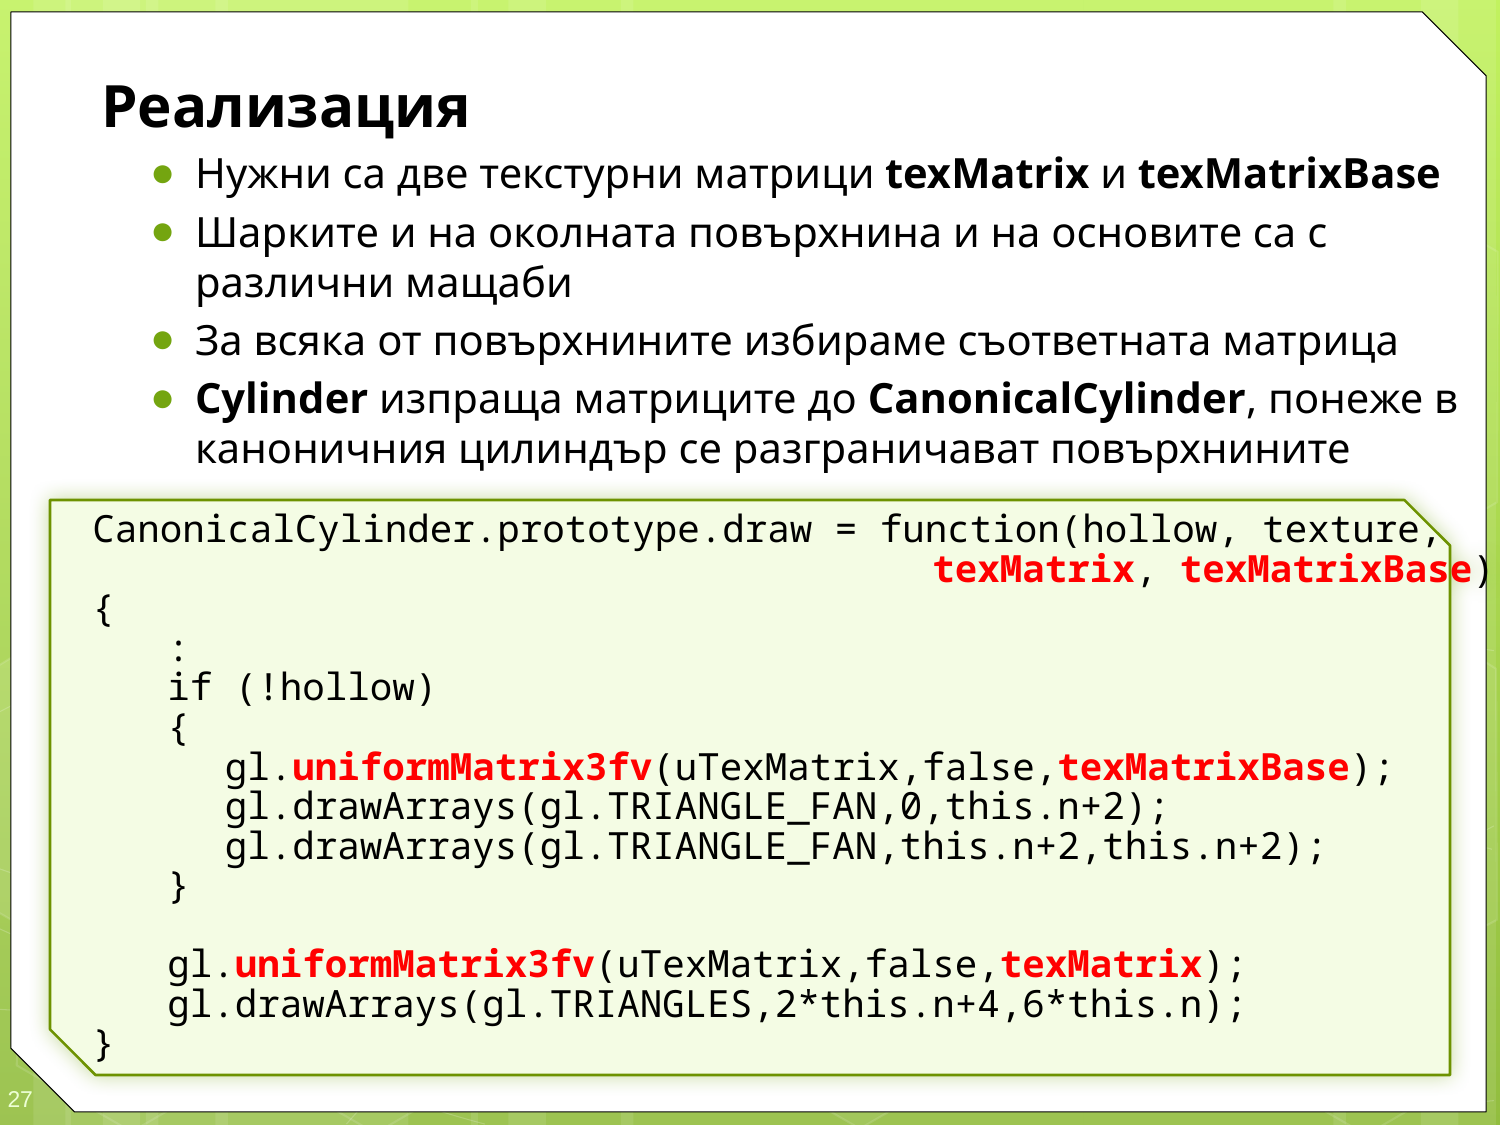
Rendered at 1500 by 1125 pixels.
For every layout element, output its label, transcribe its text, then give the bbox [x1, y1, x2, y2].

list Реализация Нужни са две текстурни матрици texMatrix и texMatrixBase Шарките и на околната повърхнина и на основите са с различни мащаби За всяка от повърхнините избираме съответната матрица Cylinder изпраща матриците до CanonicalCylinder, понеже в каноничния цилиндър се разграничават повърхнините [75, 61, 1488, 1113]
text_box CanonicalCylinder.prototype.draw = function(hollow, texture, texMatrix, texMatrixBase) { : if (!hollow) { gl.uniformMatrix3fv(uTexMatrix,false,texMatrixBase); gl.drawArrays(gl.TRIANGLE_FAN,0,this.n+2); gl.drawArrays(gl.TRIANGLE_FAN,this.n+2,this.n+2); } gl.uniformMatrix3fv(uTexMatrix,false,texMatrix); gl.drawArrays(gl.TRIANGLES,2*this.n+4,6*this.n); } [48, 498, 1452, 1077]
